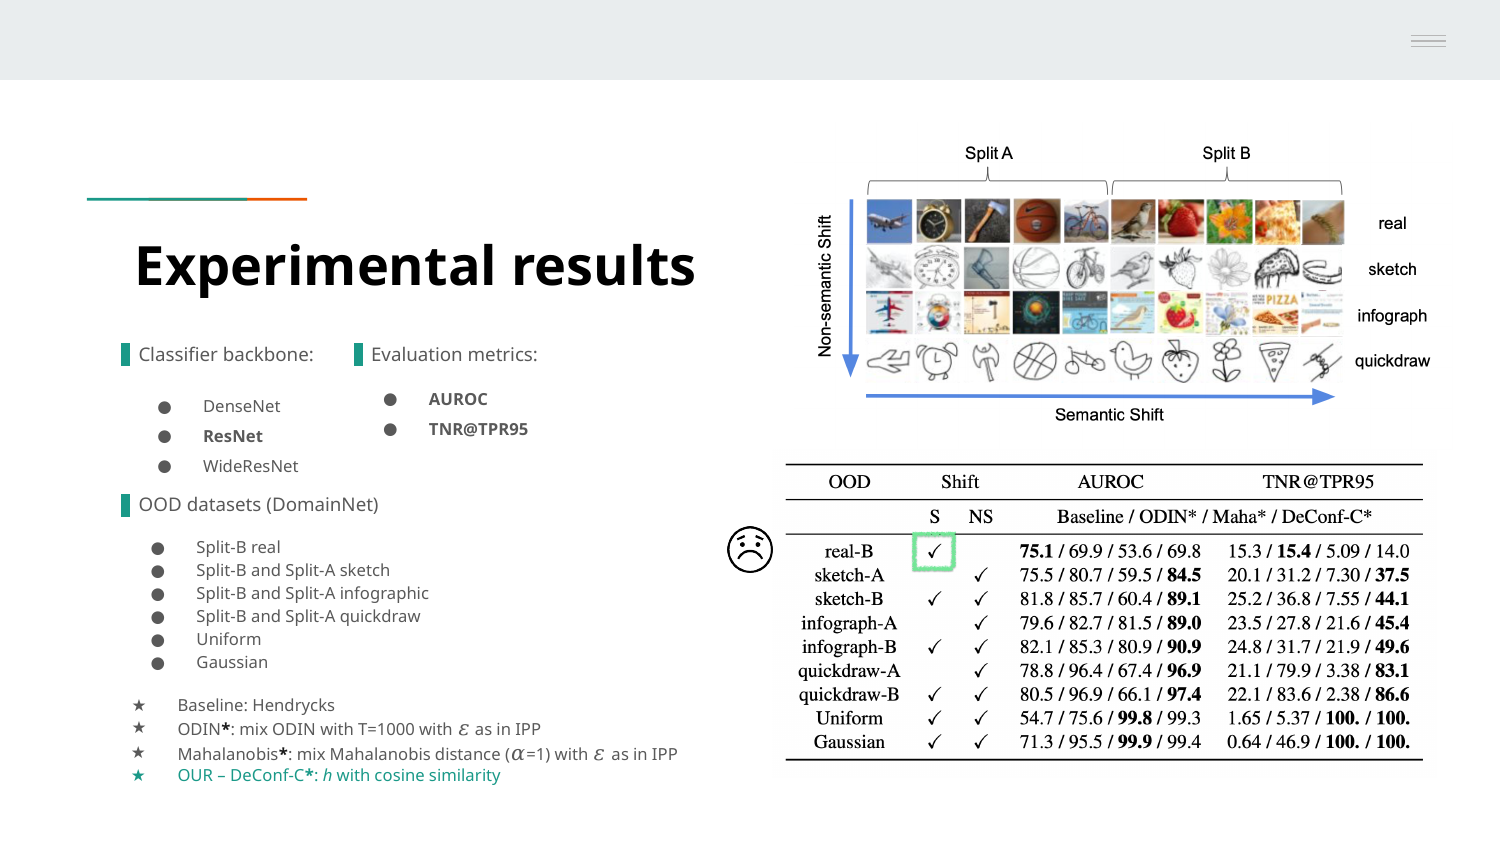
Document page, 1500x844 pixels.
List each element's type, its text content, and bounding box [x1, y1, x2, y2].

list Split-B real Split-B and Split-A sketch Split-B and Split-A infographic Split-B and Split-A quickdraw Uniform Gaussian [106, 519, 708, 679]
list AUROC TNR@TPR95 [338, 376, 611, 450]
list OOD datasets (DomainNet) [106, 478, 425, 527]
title Experimental results [119, 216, 784, 386]
list DenseNet ResNet WideResNet [113, 376, 385, 478]
text_box Baseline: Hendrycks ODIN*: mix ODIN with T=1000 with 𝜀 as in IPP Mahalanobis*: mix Mahalanobis distance (𝛼=1) with 𝜀 as in IPP OUR – DeConf-C*: h with cosine similarity [93, 679, 720, 811]
picture [726, 121, 1454, 778]
list Classifier backbone: [106, 327, 338, 376]
list Evaluation metrics: [338, 327, 658, 376]
